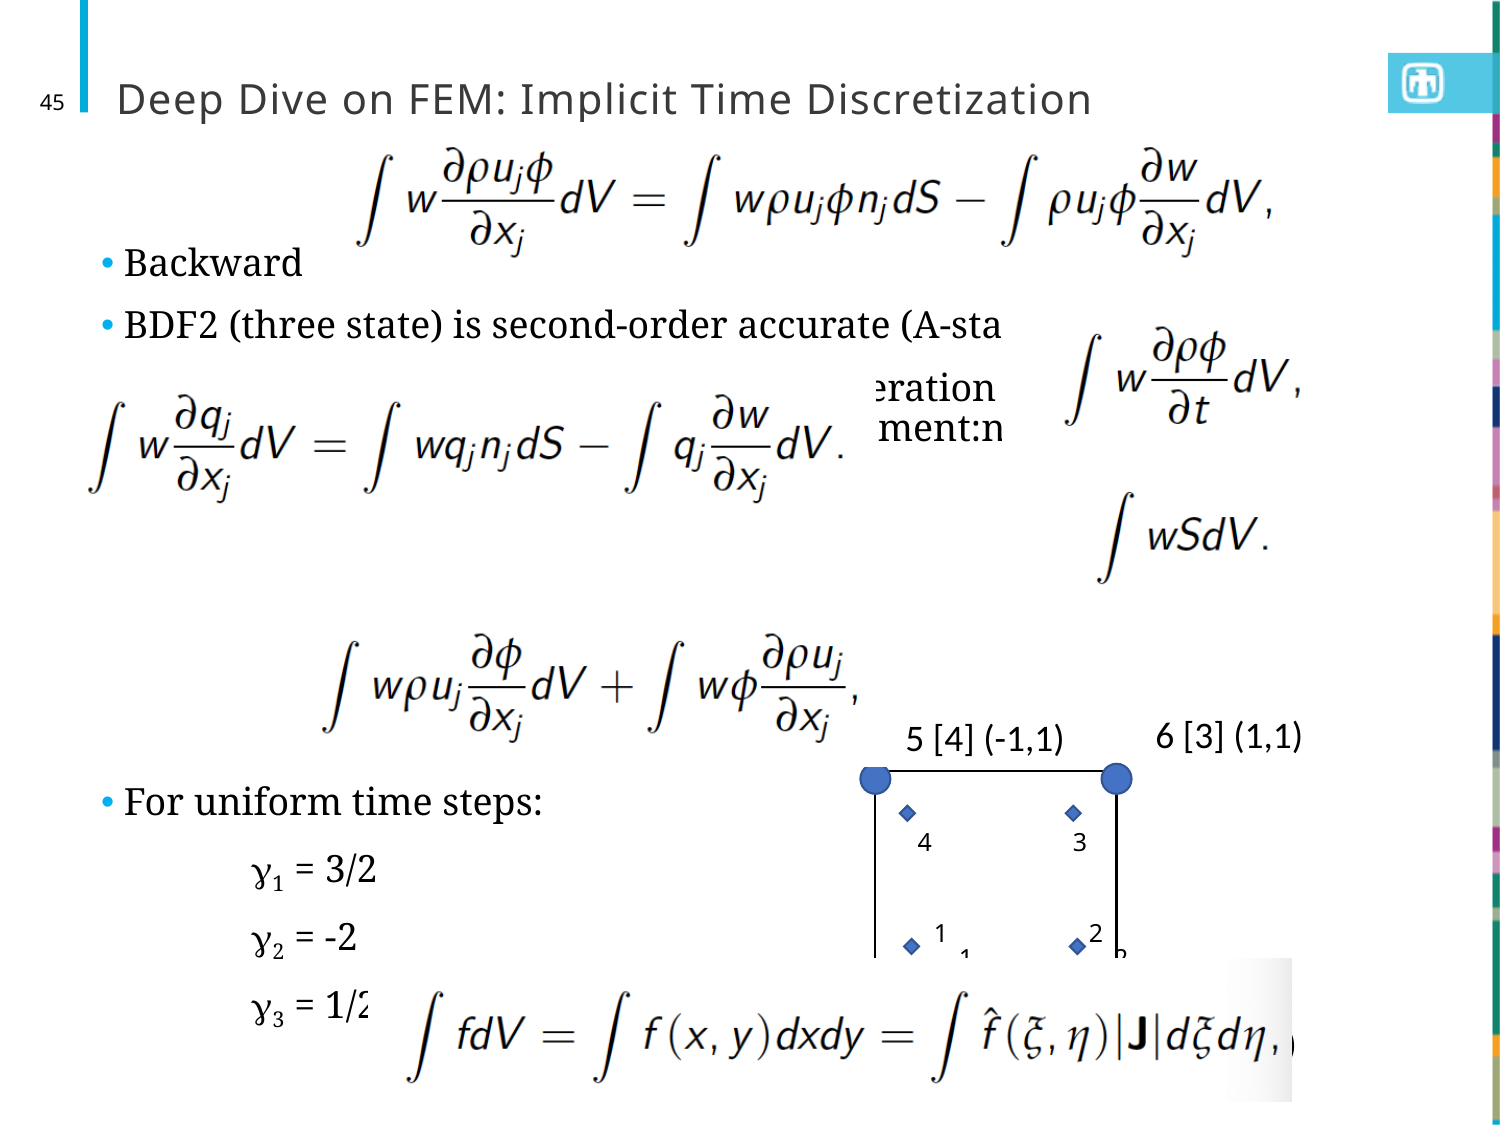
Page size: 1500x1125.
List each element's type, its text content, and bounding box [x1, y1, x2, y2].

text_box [859, 703, 1321, 1074]
picture [1002, 291, 1377, 626]
slide_number 45 [7, 73, 80, 133]
picture [293, 601, 905, 767]
picture [35, 361, 876, 545]
picture [302, 122, 1316, 288]
picture [367, 957, 1292, 1103]
picture [1493, 1, 1500, 215]
picture [1401, 62, 1445, 104]
title Deep Dive on FEM: Implicit Time Discretization [101, 36, 1339, 131]
picture [1493, 330, 1499, 1120]
list Backward Euler (two state) and is first-order accurate (A-stable) BDF2 (three state) is second-order accurate (A-stable) This term is assembled over an element iteration and drives a consistent mass matrix with a full node:element:node connectivity For uniform time steps: g1 = 3/2 g2 = -2 g3 = 1/2 [101, 236, 1339, 1060]
